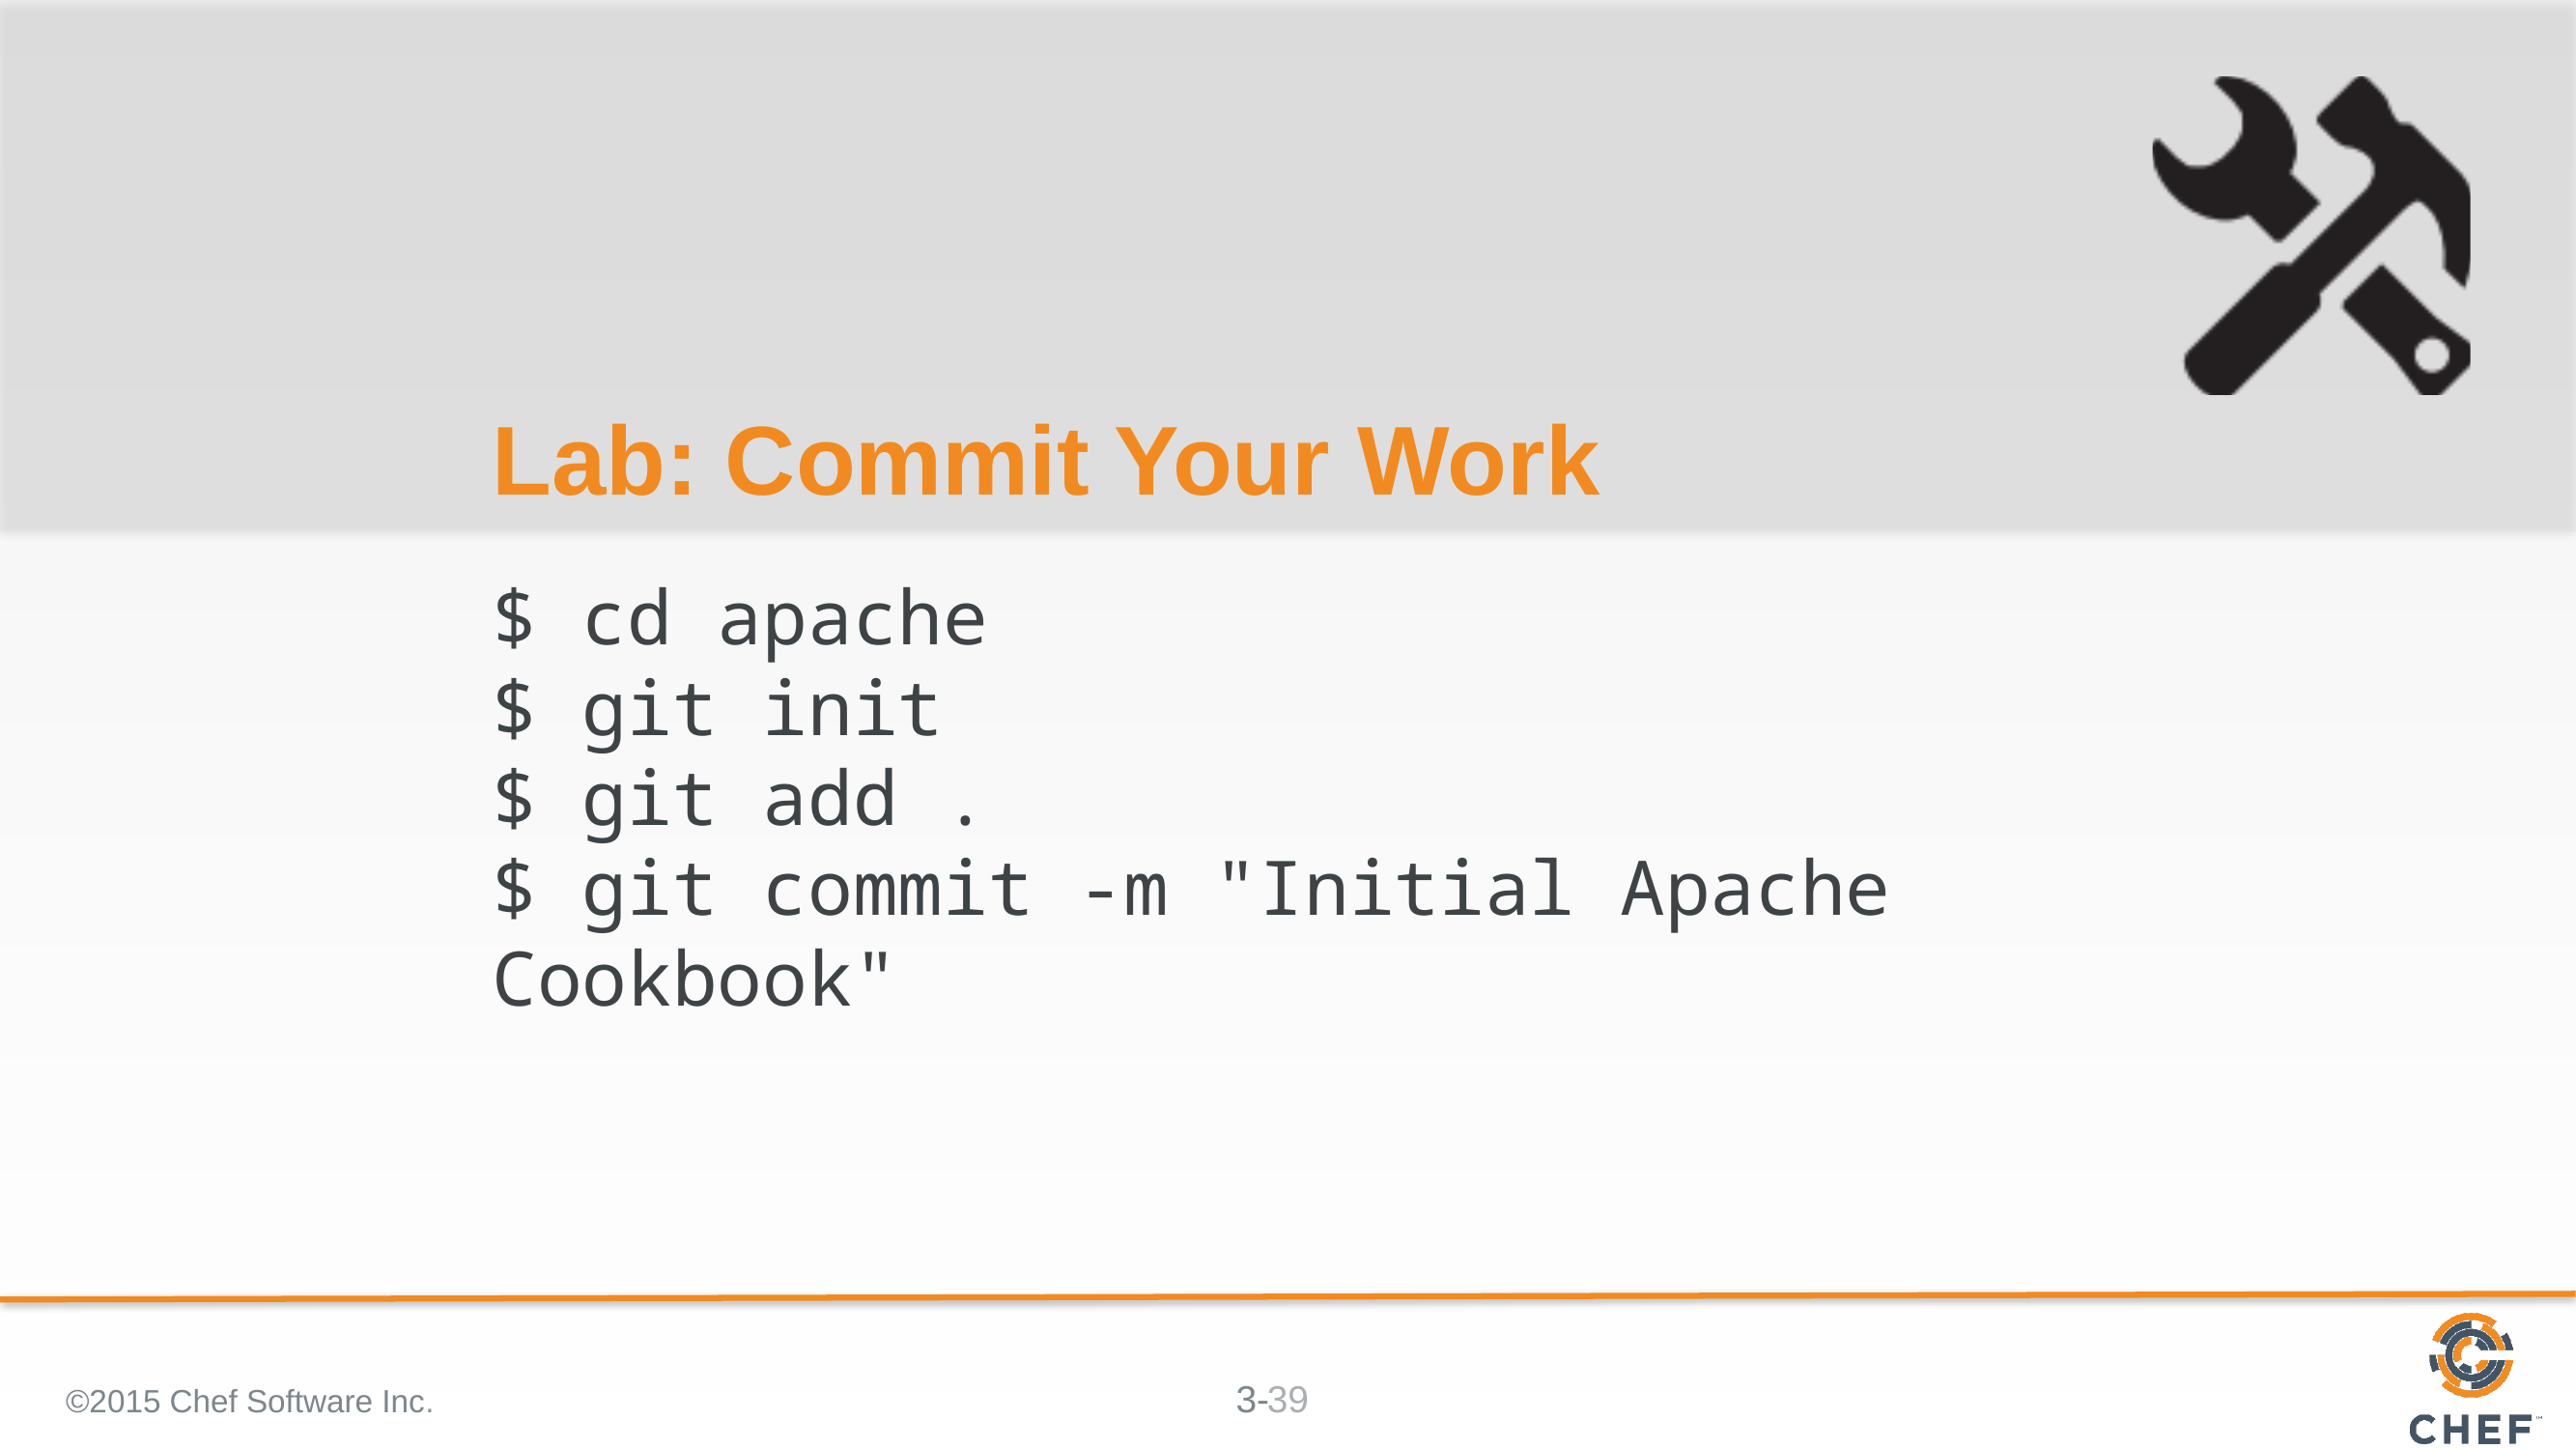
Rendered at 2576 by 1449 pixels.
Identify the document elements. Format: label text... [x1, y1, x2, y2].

title Lab: Commit Your Work [477, 395, 2217, 531]
picture [2399, 1297, 2550, 1449]
subtitle $ cd apache $ git init $ git add . $ git commit -m "Initial Apache Cookbook" [477, 554, 2217, 959]
footer ©2015 Chef Software Inc. [51, 1359, 952, 1440]
slide_number 39 [998, 1359, 1578, 1437]
